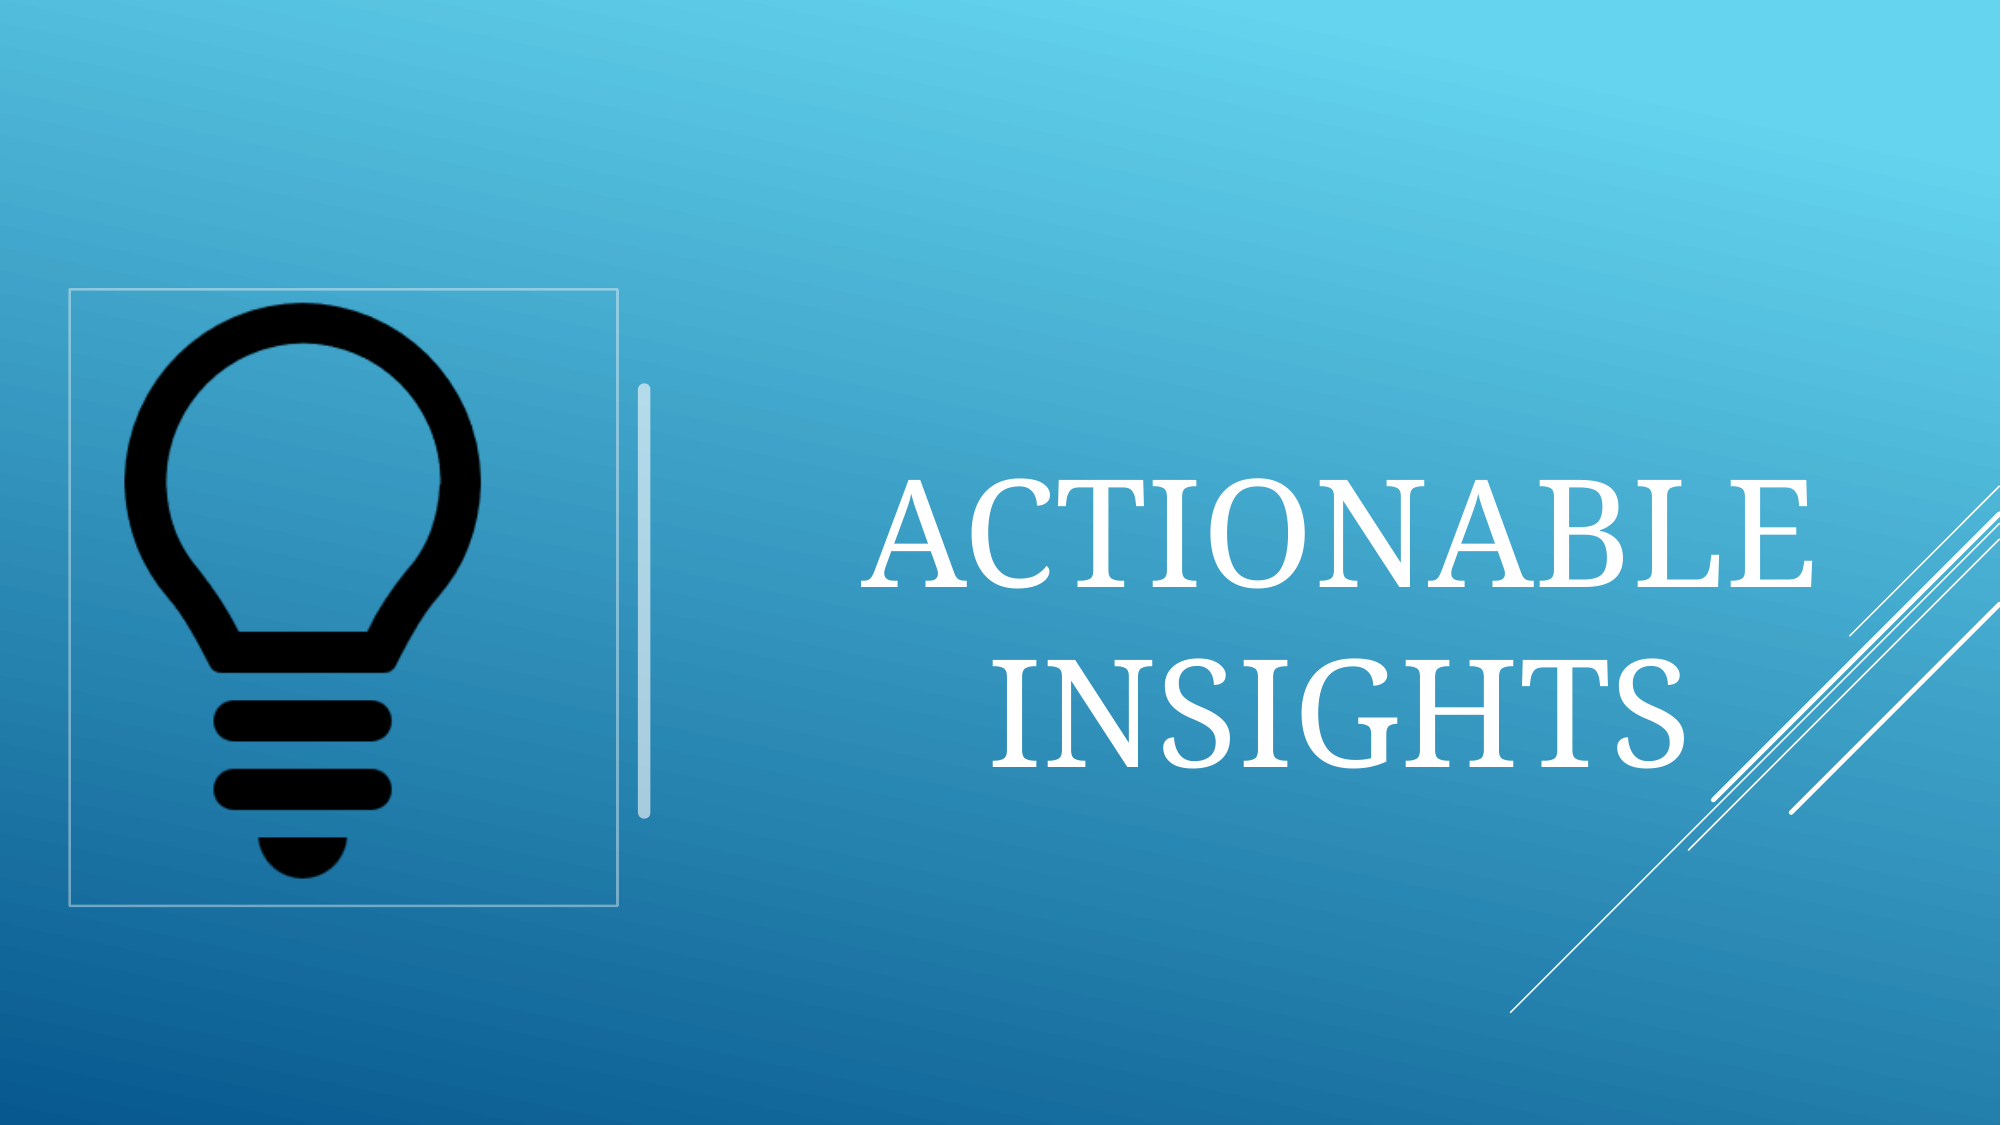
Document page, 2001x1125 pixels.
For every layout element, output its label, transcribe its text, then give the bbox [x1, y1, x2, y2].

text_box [1203, 4, 2000, 802]
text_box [1510, 485, 2000, 1013]
text_box [0, 0, 2000, 1125]
picture [70, 290, 617, 905]
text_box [1286, 99, 2000, 813]
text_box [1001, 14, 1510, 1013]
title Actionable Insights [727, 308, 1001, 806]
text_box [1186, 37, 1510, 851]
